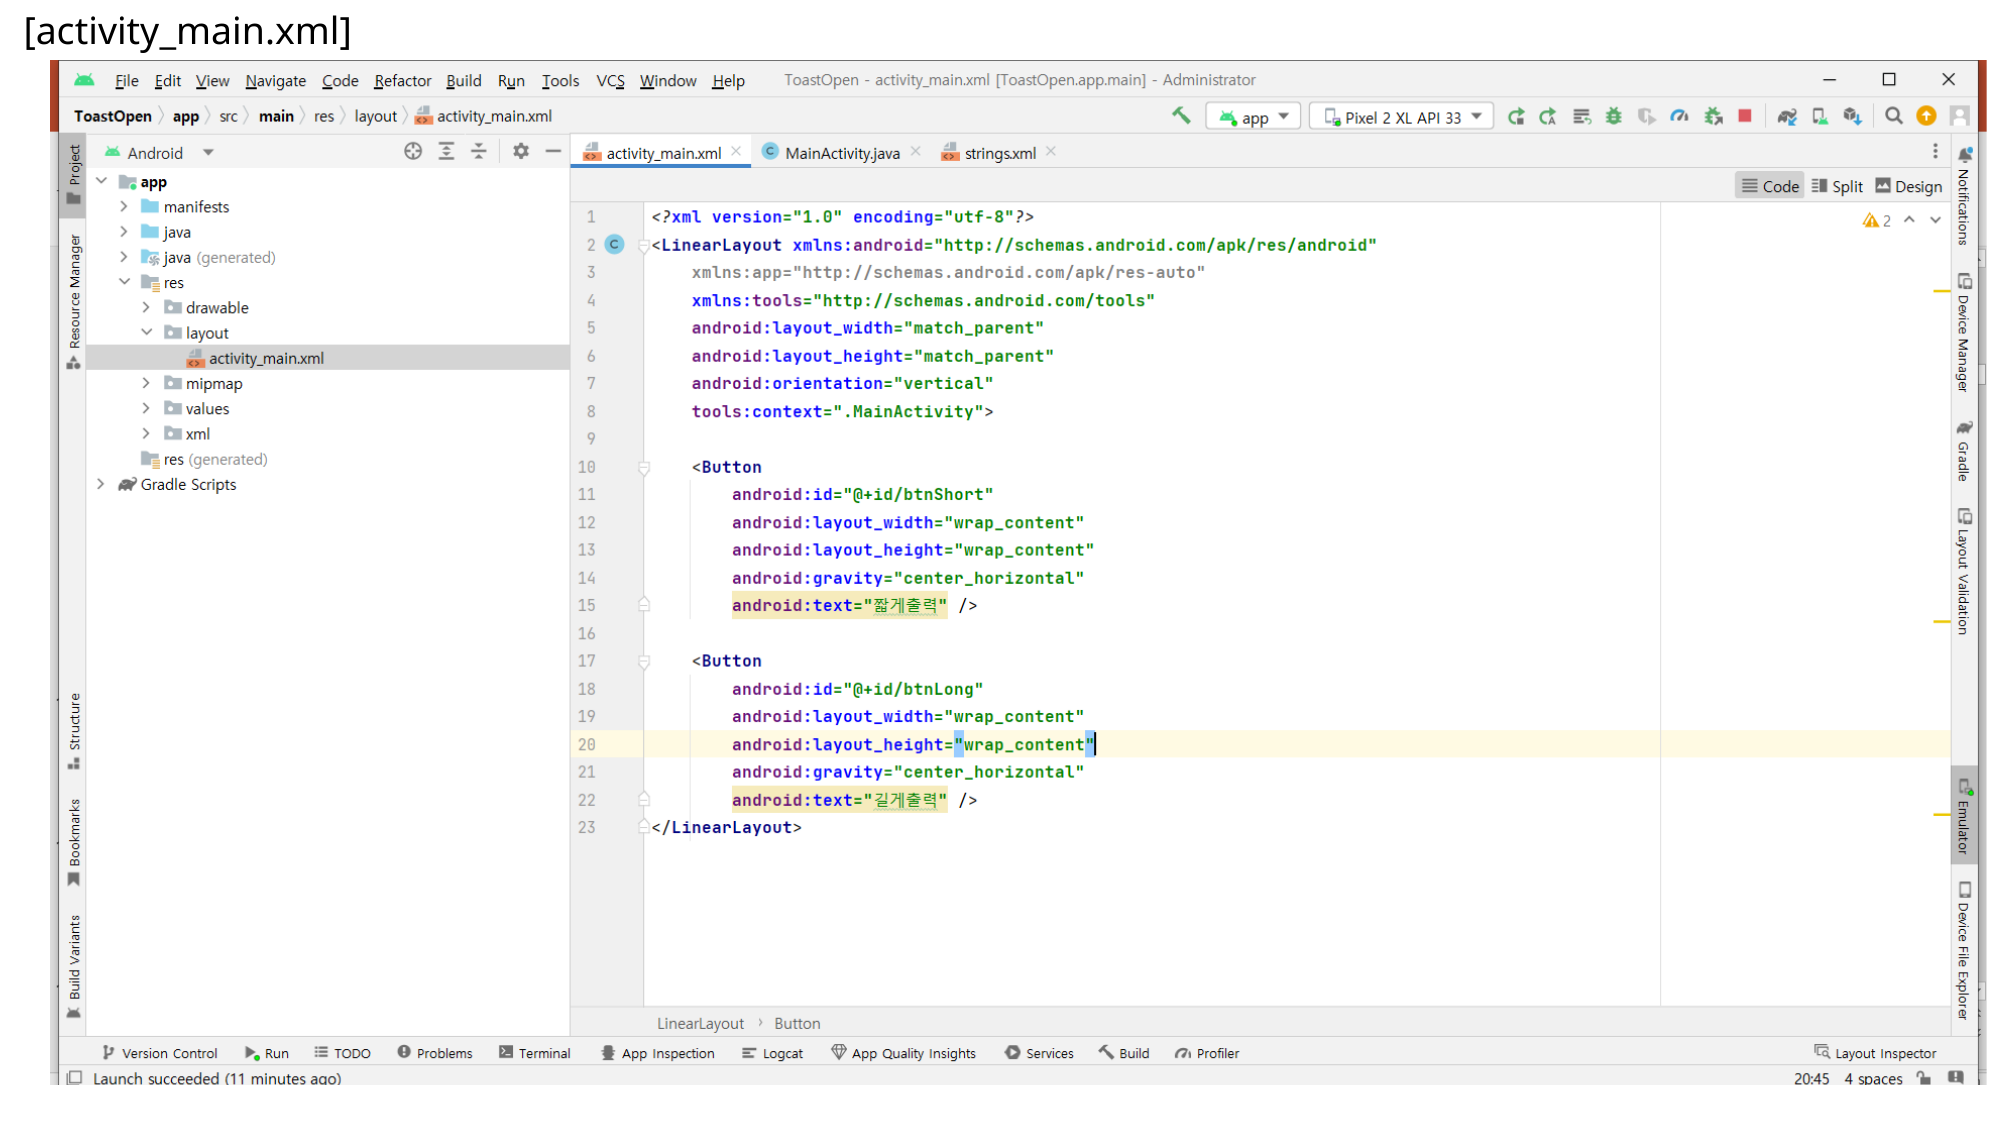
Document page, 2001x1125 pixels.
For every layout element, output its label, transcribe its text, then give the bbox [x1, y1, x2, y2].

text_box [activity_main.xml] [8, 0, 367, 60]
picture [49, 60, 1987, 1085]
